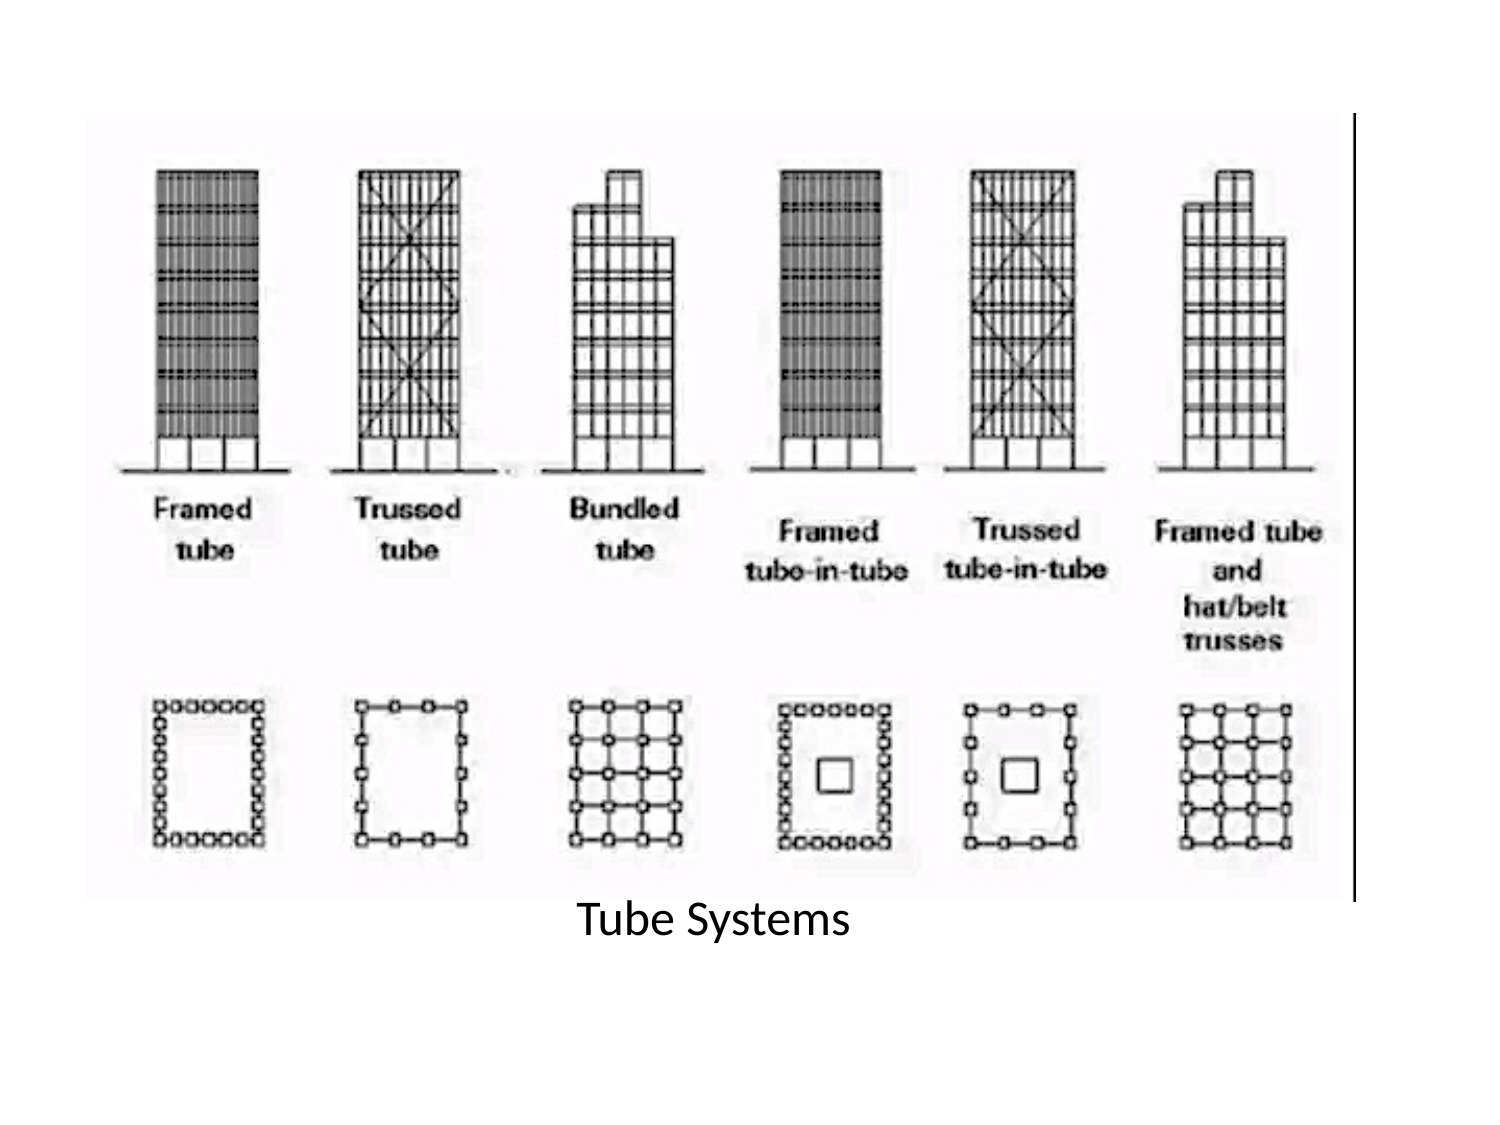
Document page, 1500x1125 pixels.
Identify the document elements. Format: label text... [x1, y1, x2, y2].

text_box Tube Systems [38, 878, 1389, 1066]
picture [86, 113, 1356, 902]
